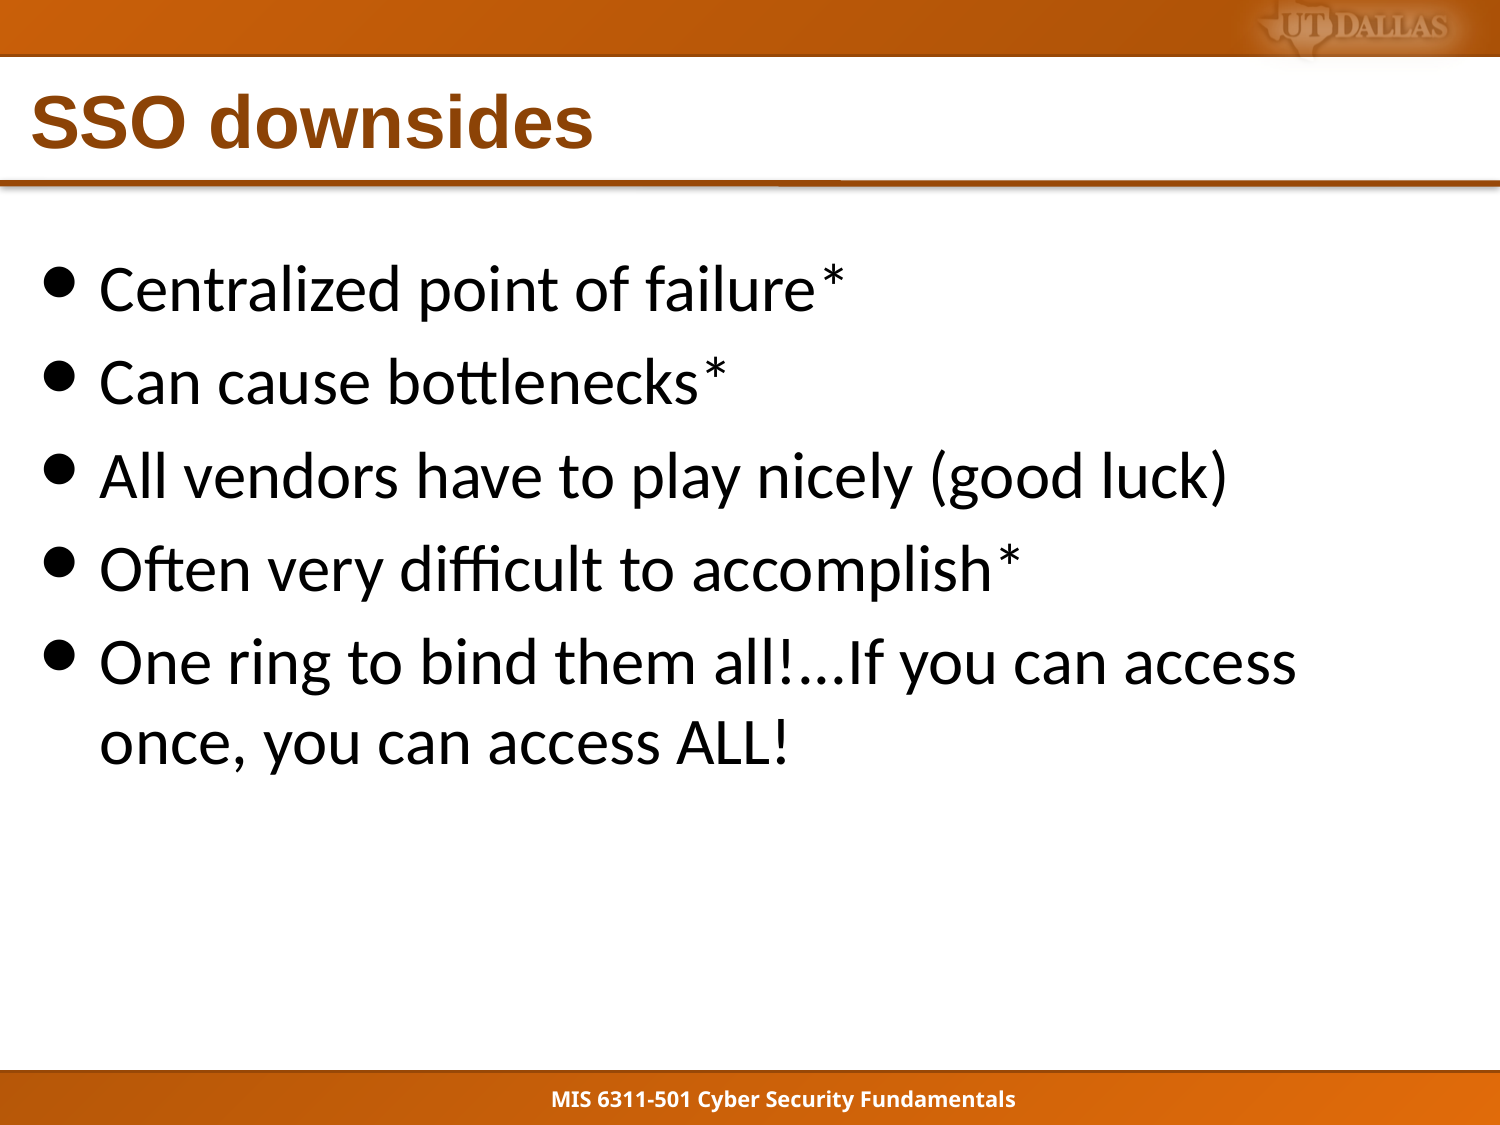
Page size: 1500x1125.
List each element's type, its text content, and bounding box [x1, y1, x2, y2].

picture [1218, 0, 1500, 62]
title SSO downsides [0, 62, 1500, 176]
list Centralized point of failure* Can cause bottlenecks* All vendors have to play nicely (good luck) Often very difficult to accomplish* One ring to bind them all!...If you can access once, you can access ALL! [24, 237, 1476, 1101]
